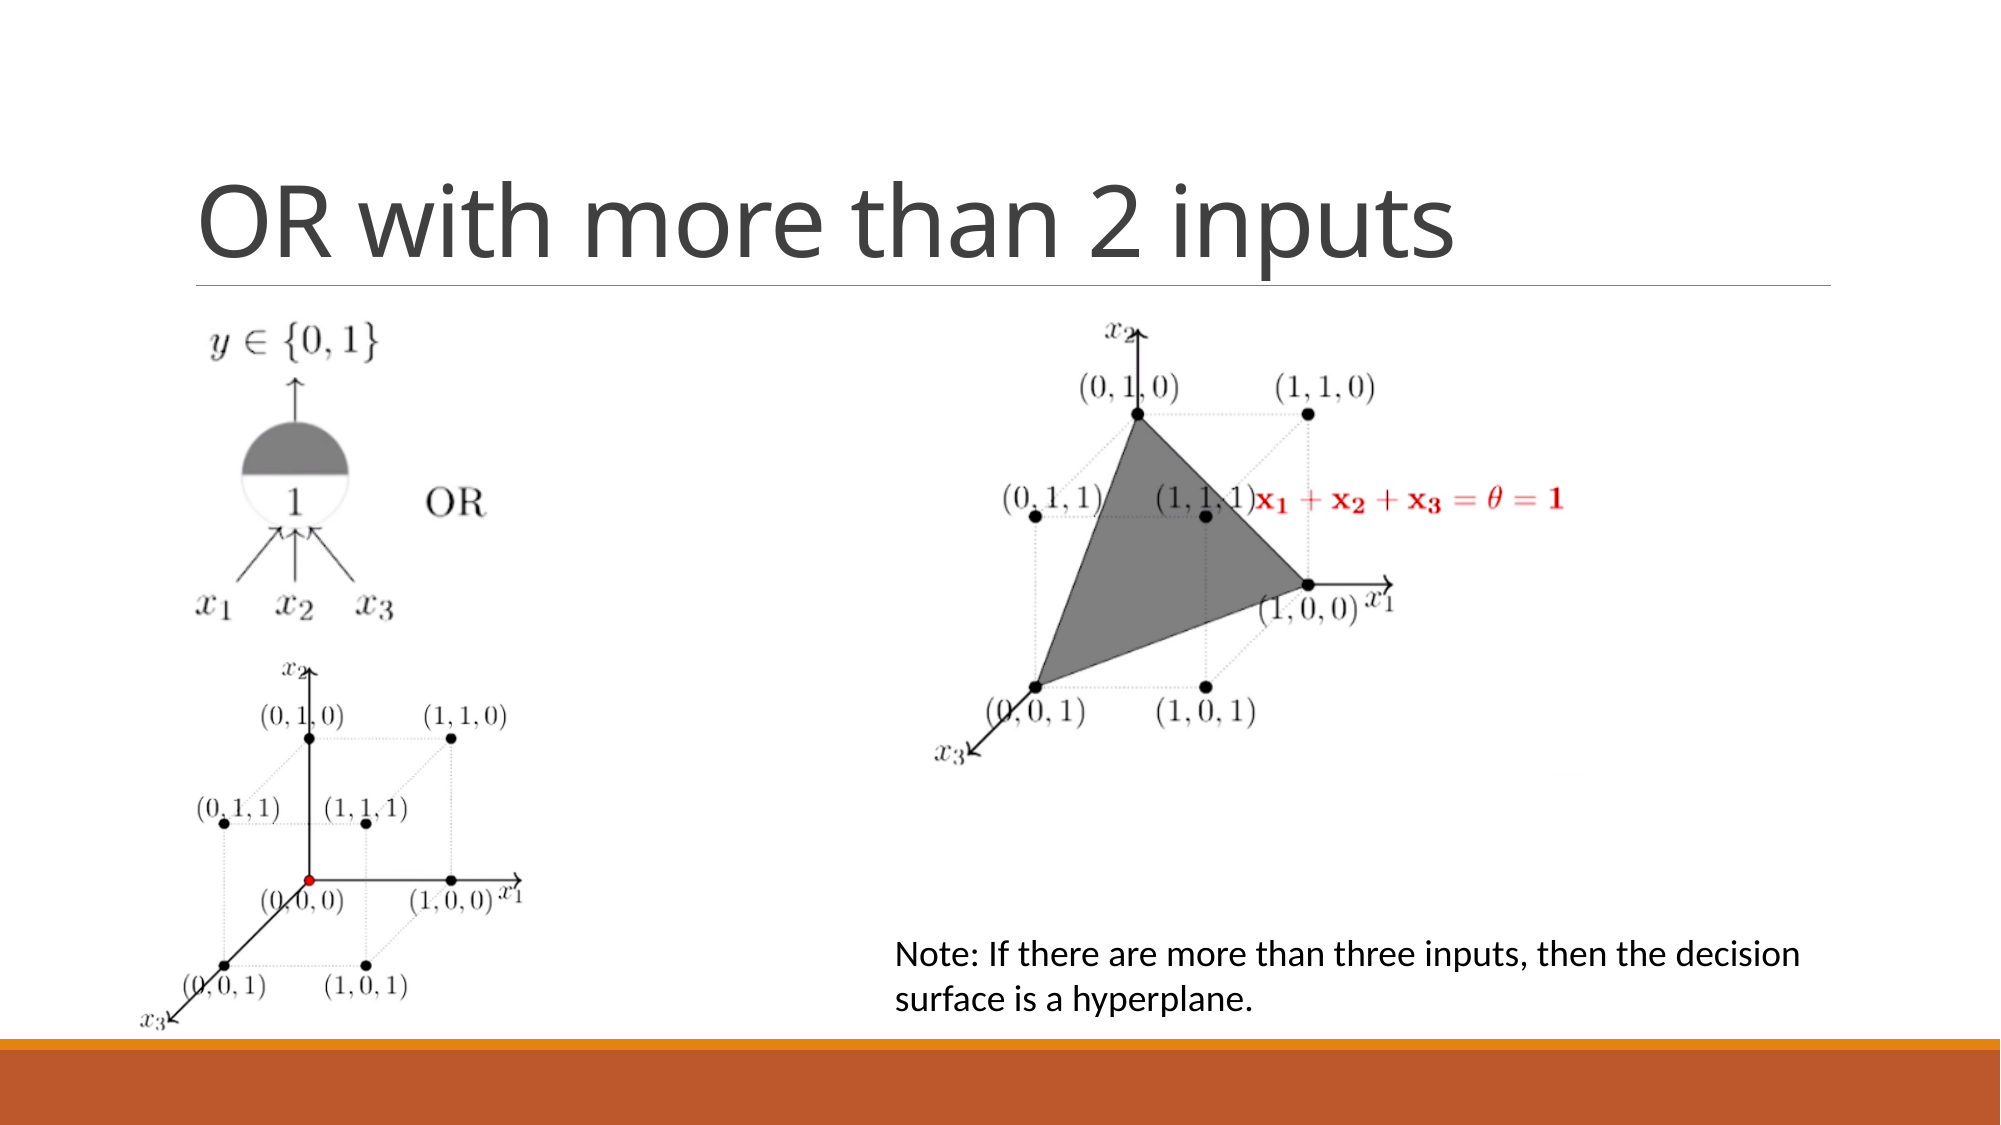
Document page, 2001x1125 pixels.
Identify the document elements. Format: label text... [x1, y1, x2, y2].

text_box Note: If there are more than three inputs, then the decision surface is a hyperplane. [880, 921, 1897, 1026]
picture [102, 657, 550, 1037]
title OR with more than 2 inputs [180, 47, 1830, 285]
picture [879, 294, 1587, 778]
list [114, 314, 514, 629]
